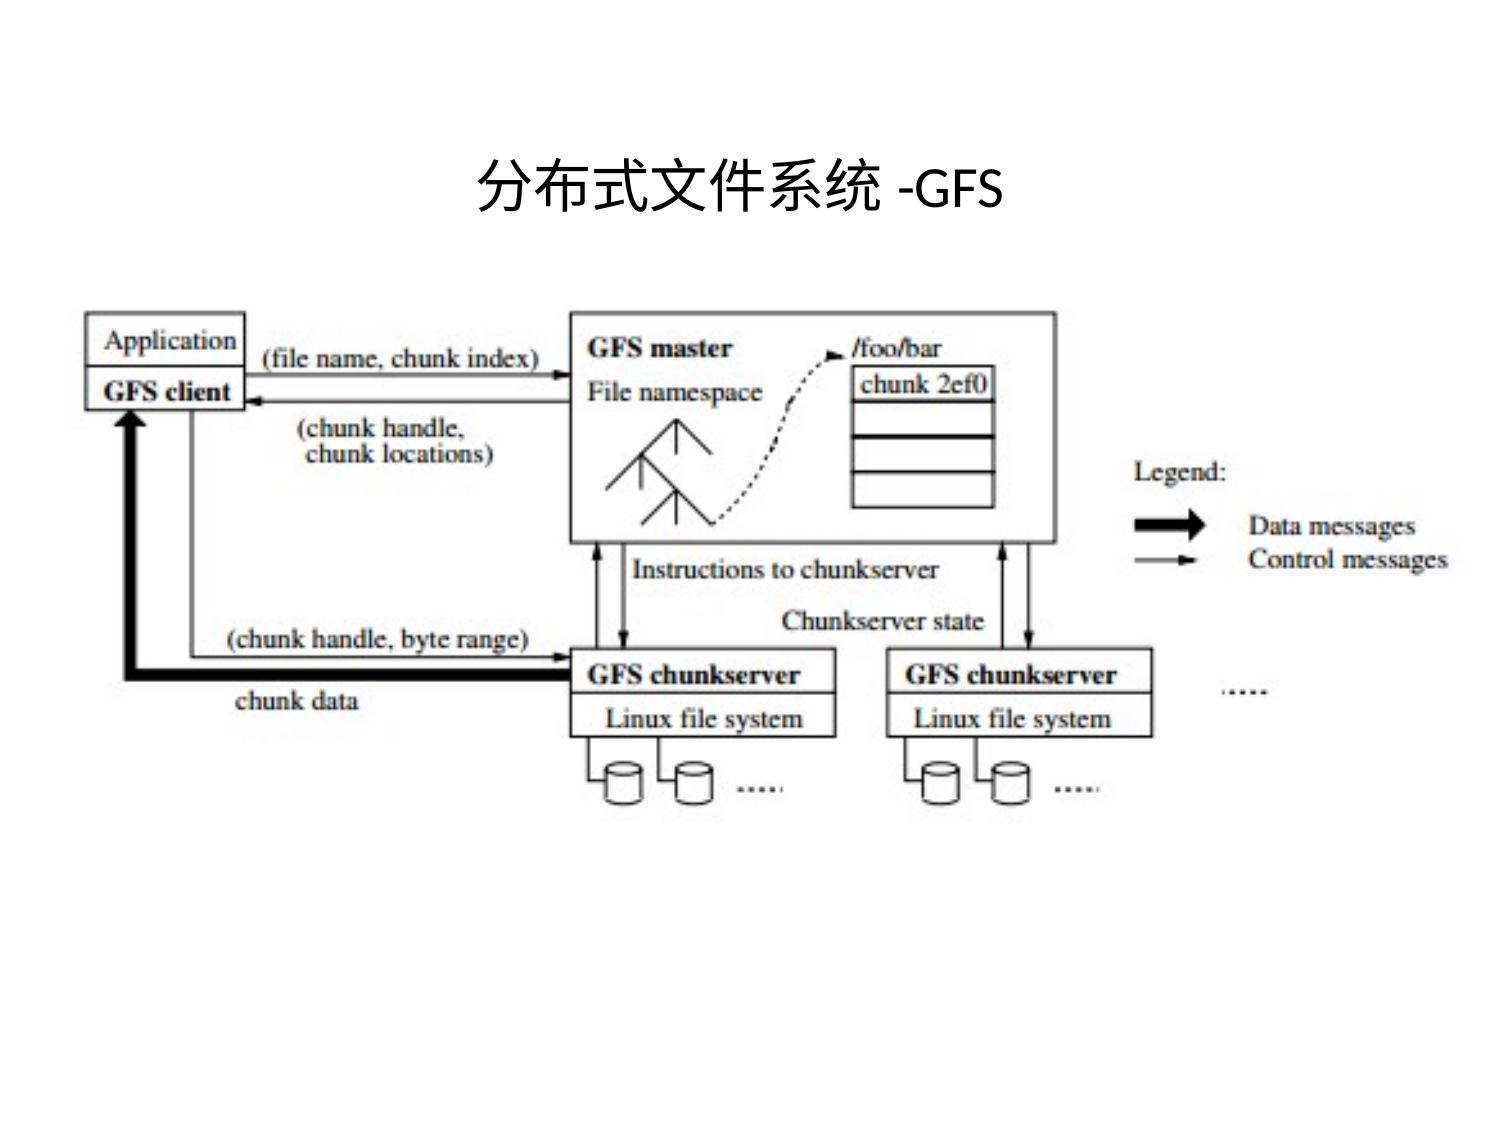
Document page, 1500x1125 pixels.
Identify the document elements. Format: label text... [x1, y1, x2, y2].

picture [41, 278, 1486, 853]
title 分布式文件系统-GFS [64, 90, 1415, 277]
